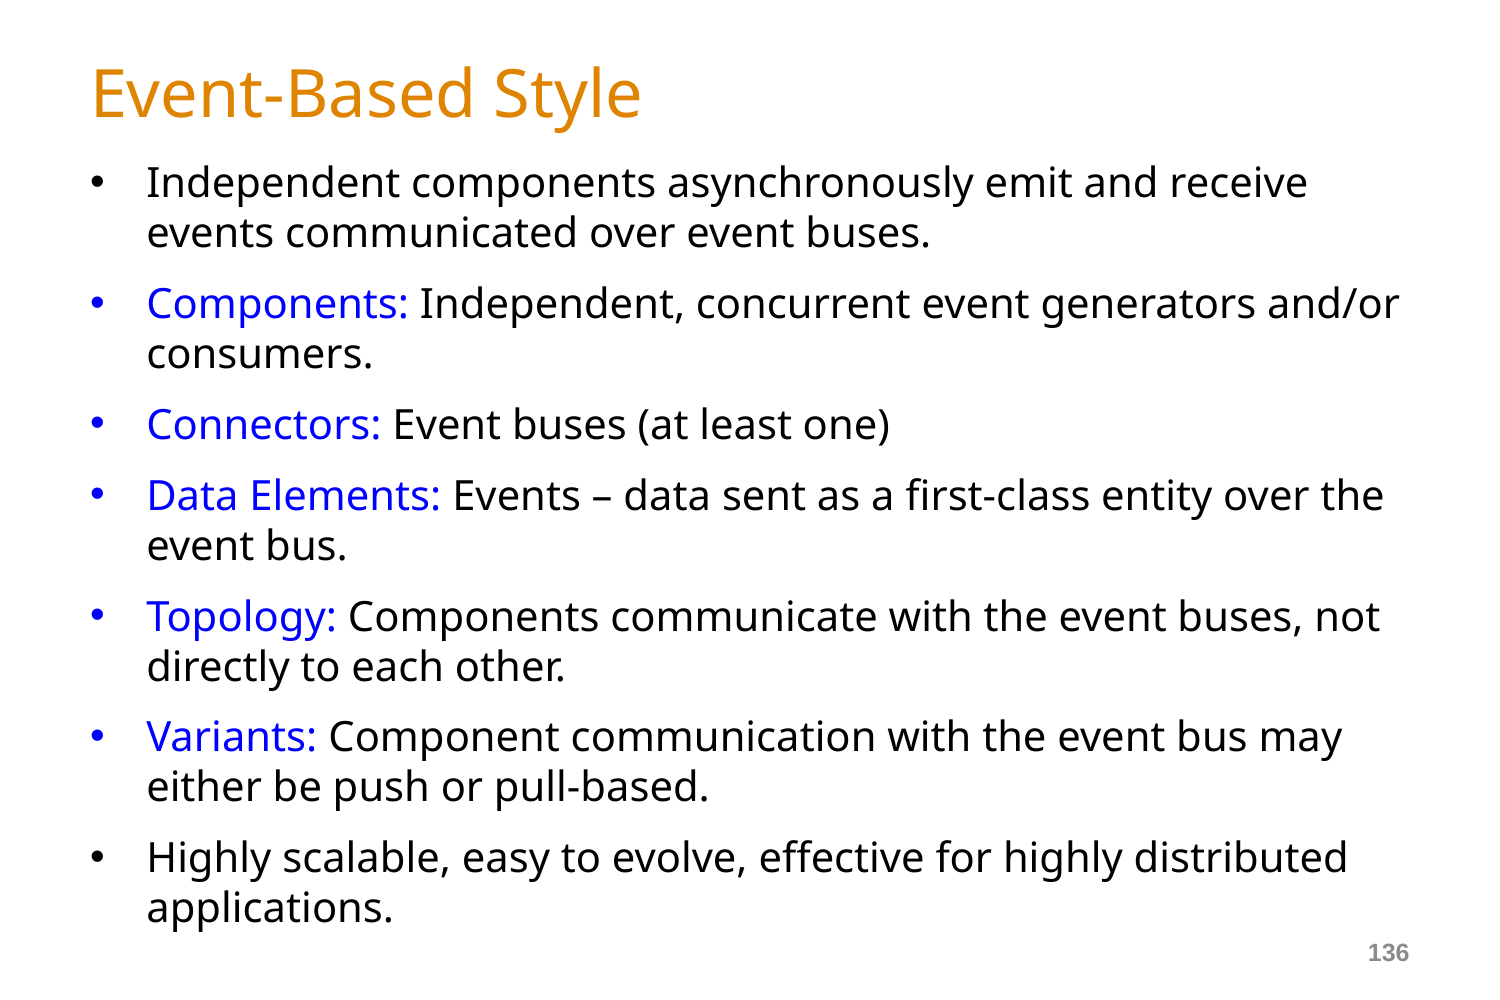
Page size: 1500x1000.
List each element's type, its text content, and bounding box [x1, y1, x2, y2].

slide_number 136 [1074, 926, 1425, 981]
title Event-Based Style [75, 40, 1425, 142]
list Independent components asynchronously emit and receive events communicated over event buses. Components: Independent, concurrent event generators and/or consumers. Connectors: Event buses (at least one) Data Elements: Events – data sent as a first-class entity over the event bus. Topology: Components communicate with the event buses, not directly to each other. Variants: Component communication with the event bus may either be push or pull-based. Highly scalable, easy to evolve, effective for highly distributed applications. [75, 148, 1425, 856]
